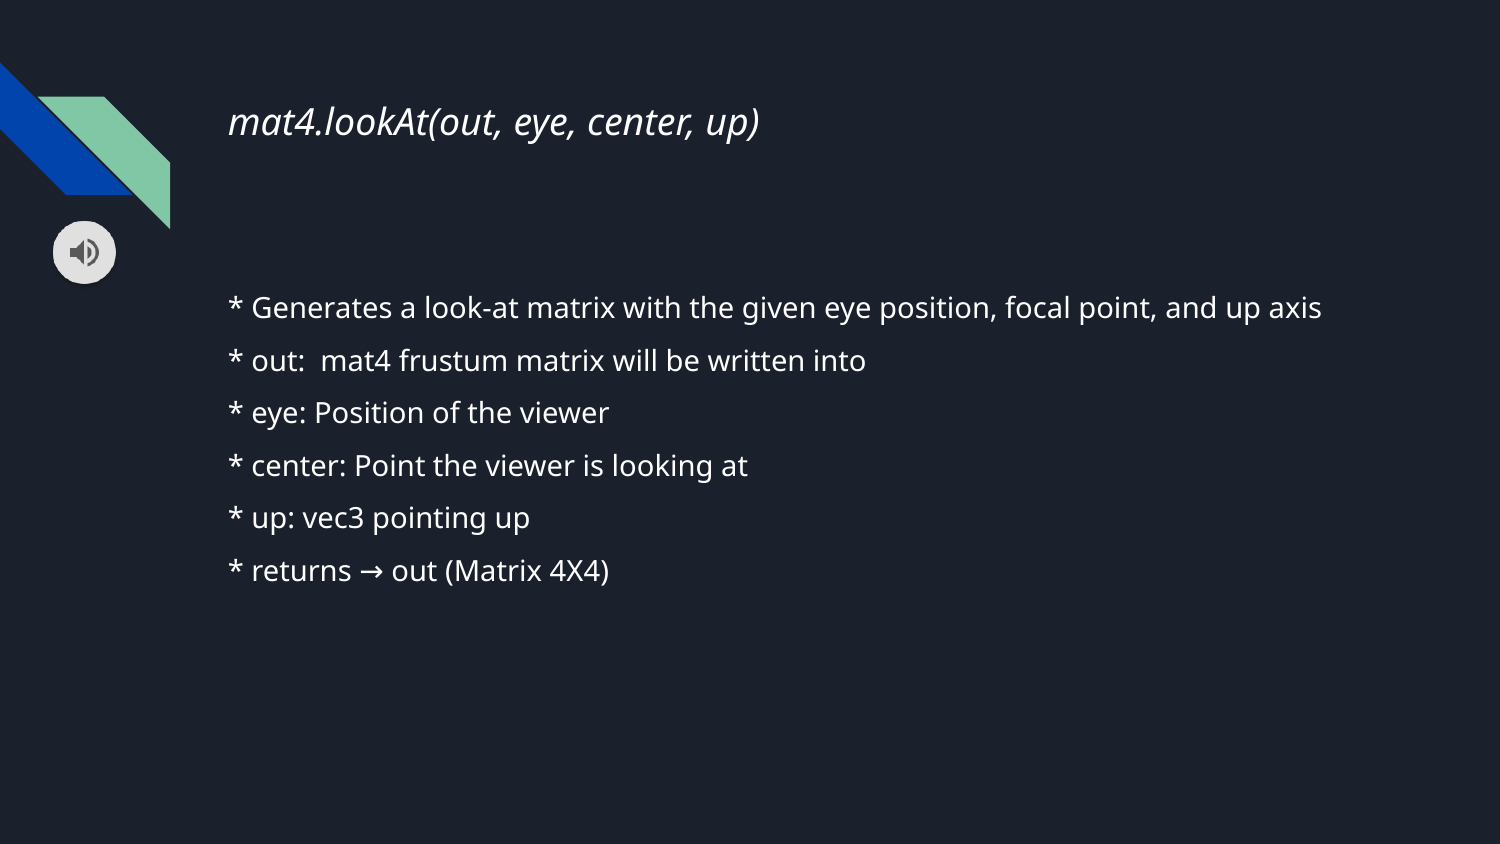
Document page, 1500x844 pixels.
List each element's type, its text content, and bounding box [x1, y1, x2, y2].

title mat4.lookAt(out, eye, center, up) [212, 64, 1368, 215]
picture [46, 214, 122, 290]
list * Generates a look-at matrix with the given eye position, focal point, and up axis * out: mat4 frustum matrix will be written into * eye: Position of the viewer * center: Point the viewer is looking at * up: vec3 pointing up * returns → out (Matrix 4X4) [212, 257, 1368, 735]
